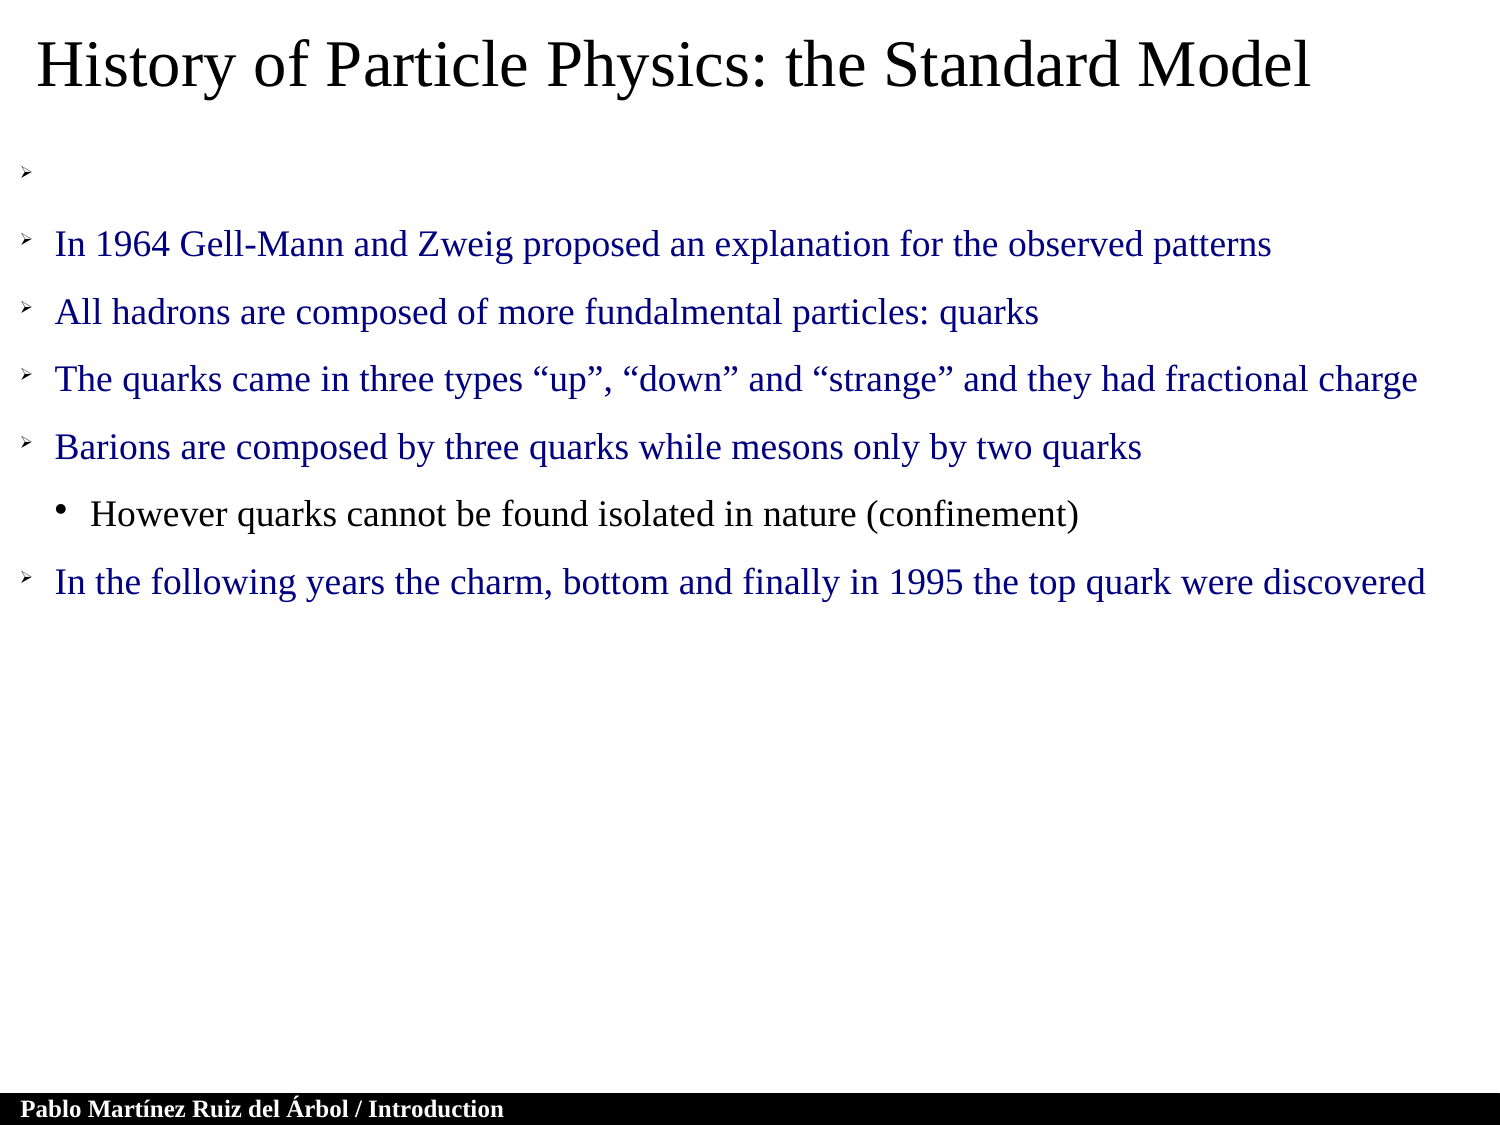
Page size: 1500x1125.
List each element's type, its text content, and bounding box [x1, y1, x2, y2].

text_box History of Particle Physics: the Standard Model [16, 12, 1335, 117]
text_box In 1964 Gell-Mann and Zweig proposed an explanation for the observed patterns All hadrons are composed of more fundalmental particles: quarks The quarks came in three types “up”, “down” and “strange” and they had fractional charge Barions are composed by three quarks while mesons only by two quarks However quarks cannot be found isolated in nature (confinement) In the following years the charm, bottom and finally in 1995 the top quark were discovered [0, 117, 1500, 260]
